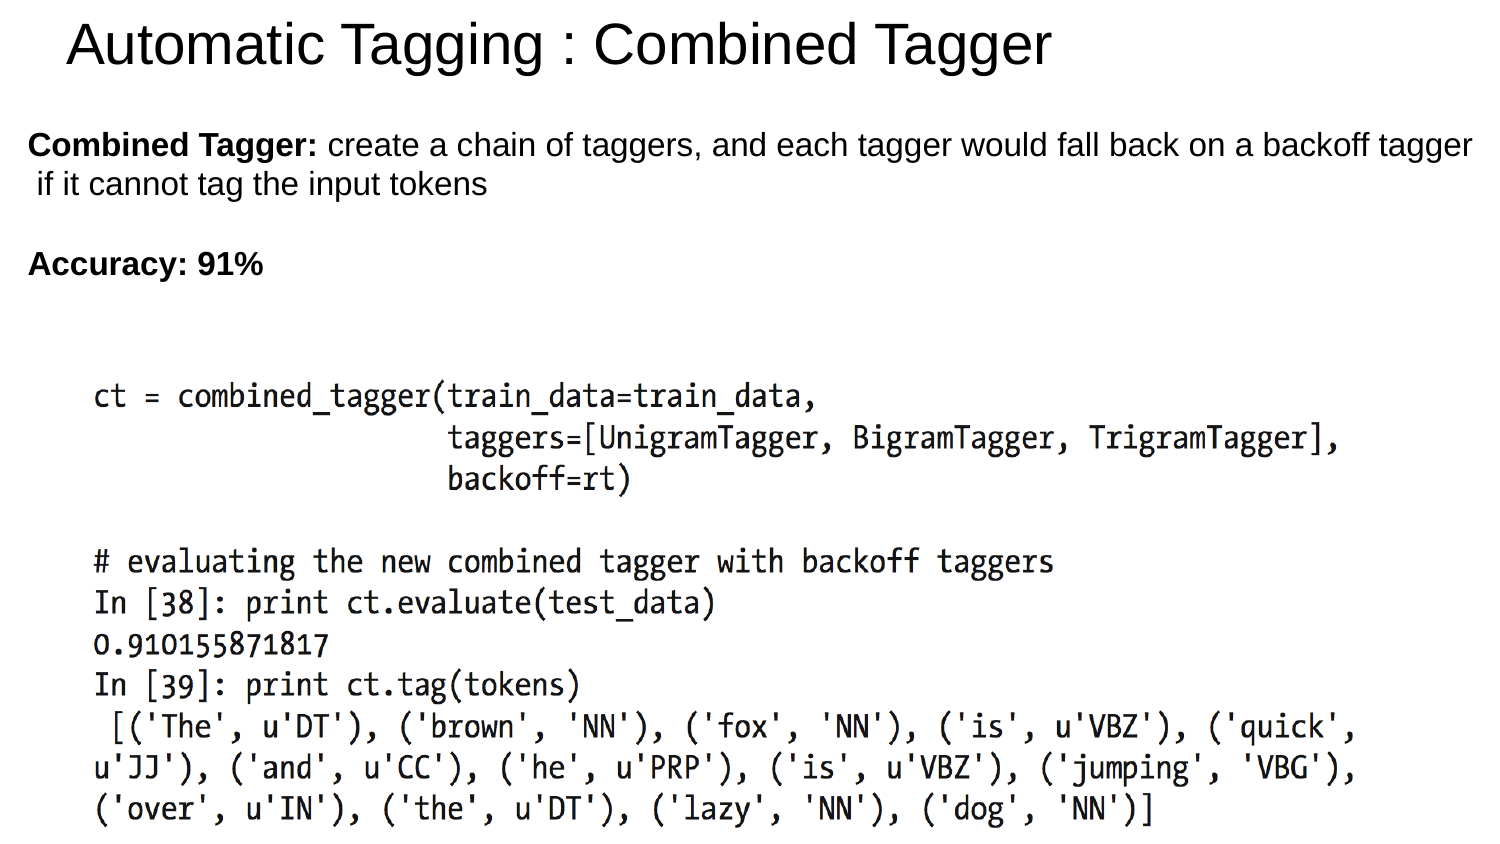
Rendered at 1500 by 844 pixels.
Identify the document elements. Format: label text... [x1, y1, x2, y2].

picture [80, 379, 1373, 844]
title Automatic Tagging : Combined Tagger [51, 0, 1449, 85]
text_box Combined Tagger: create a chain of taggers, and each tagger would fall back on a backoff tagger if it cannot tag the input tokens Accuracy: 91% [12, 115, 1490, 360]
